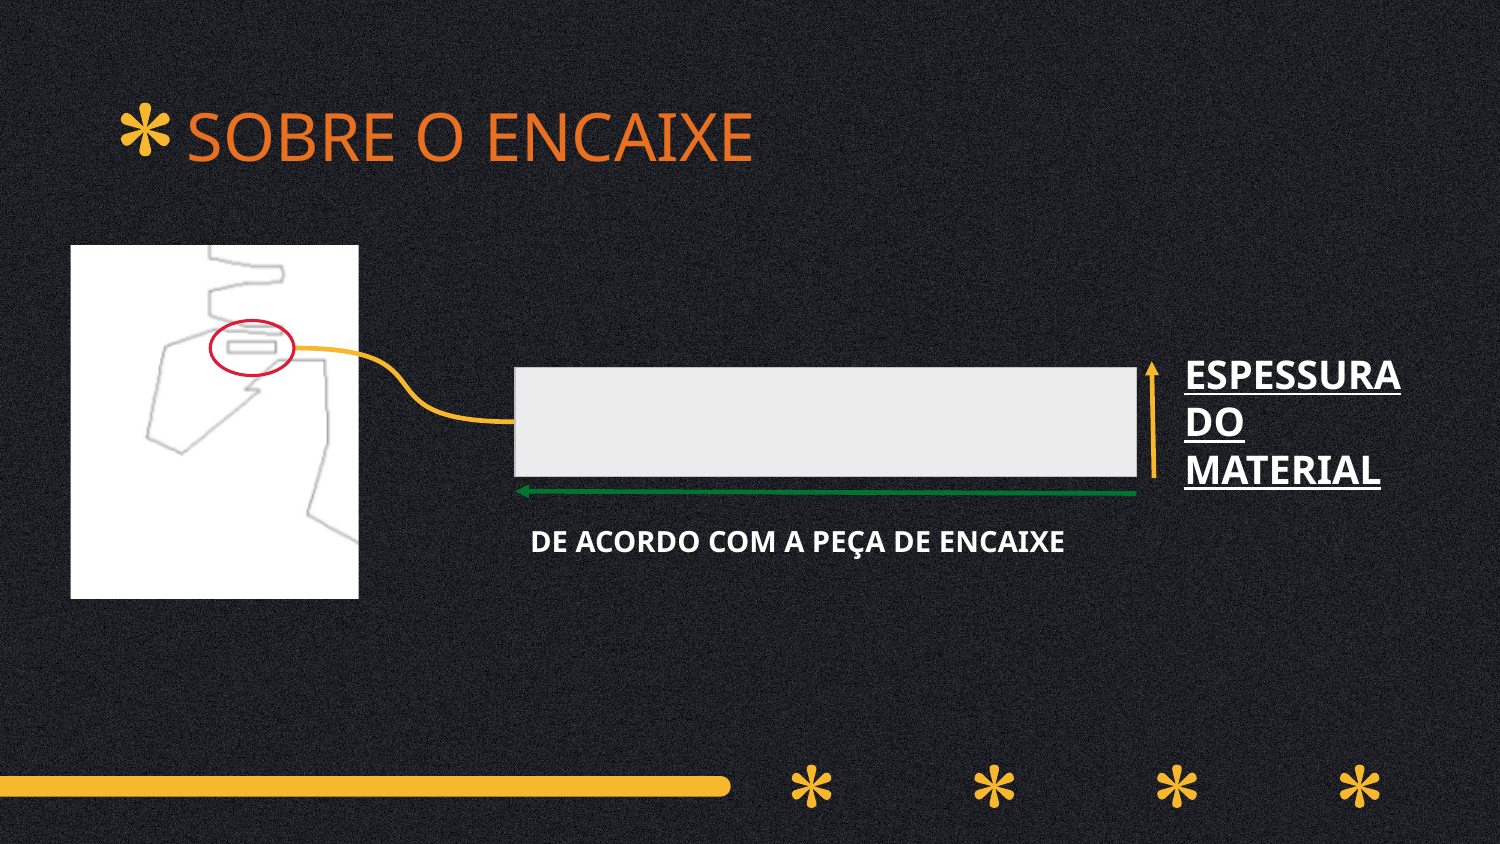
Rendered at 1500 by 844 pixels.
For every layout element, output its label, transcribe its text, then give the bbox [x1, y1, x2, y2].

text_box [293, 347, 516, 423]
text_box ESPESSURA DO MATERIAL [1169, 334, 1430, 508]
title SOBRE O ENCAIXE [171, 79, 1366, 174]
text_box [1151, 360, 1155, 479]
text_box [515, 367, 1137, 477]
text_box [514, 490, 1137, 494]
picture [0, 0, 1500, 844]
text_box DE ACORDO COM A PEÇA DE ENCAIXE [515, 508, 1276, 574]
